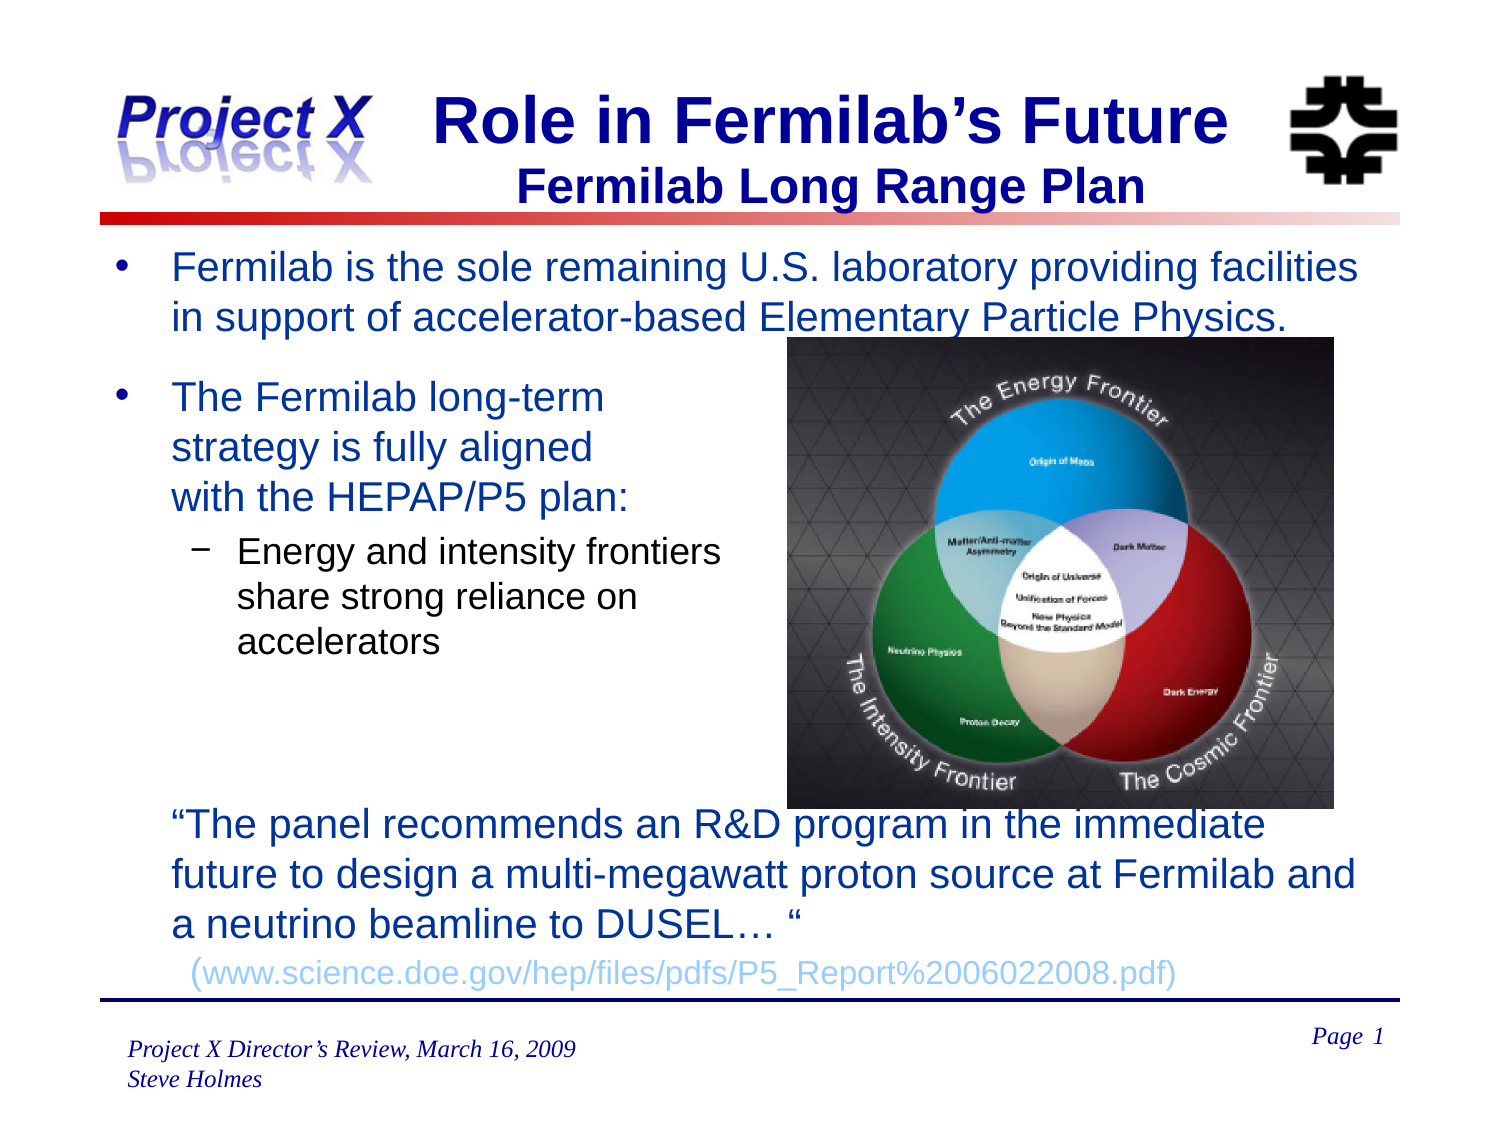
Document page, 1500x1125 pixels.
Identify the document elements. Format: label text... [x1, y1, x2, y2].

title Role in Fermilab’s Future Fermilab Long Range Plan [262, 75, 1400, 200]
picture [787, 337, 1334, 810]
picture [112, 93, 262, 188]
list Fermilab is the sole remaining U.S. laboratory providing facilities in support of accelerator-based Elementary Particle Physics. The Fermilab long-term strategy is fully aligned with the HEPAP/P5 plan: Energy and intensity frontiers share strong reliance on accelerators “The panel recommends an R&D program in the immediate future to design a multi-megawatt proton source at Fermilab and a neutrino beamline to DUSEL… “ (www.science.doe.gov/hep/files/pdfs/P5_Report%2006022008.pdf) [99, 232, 1400, 933]
